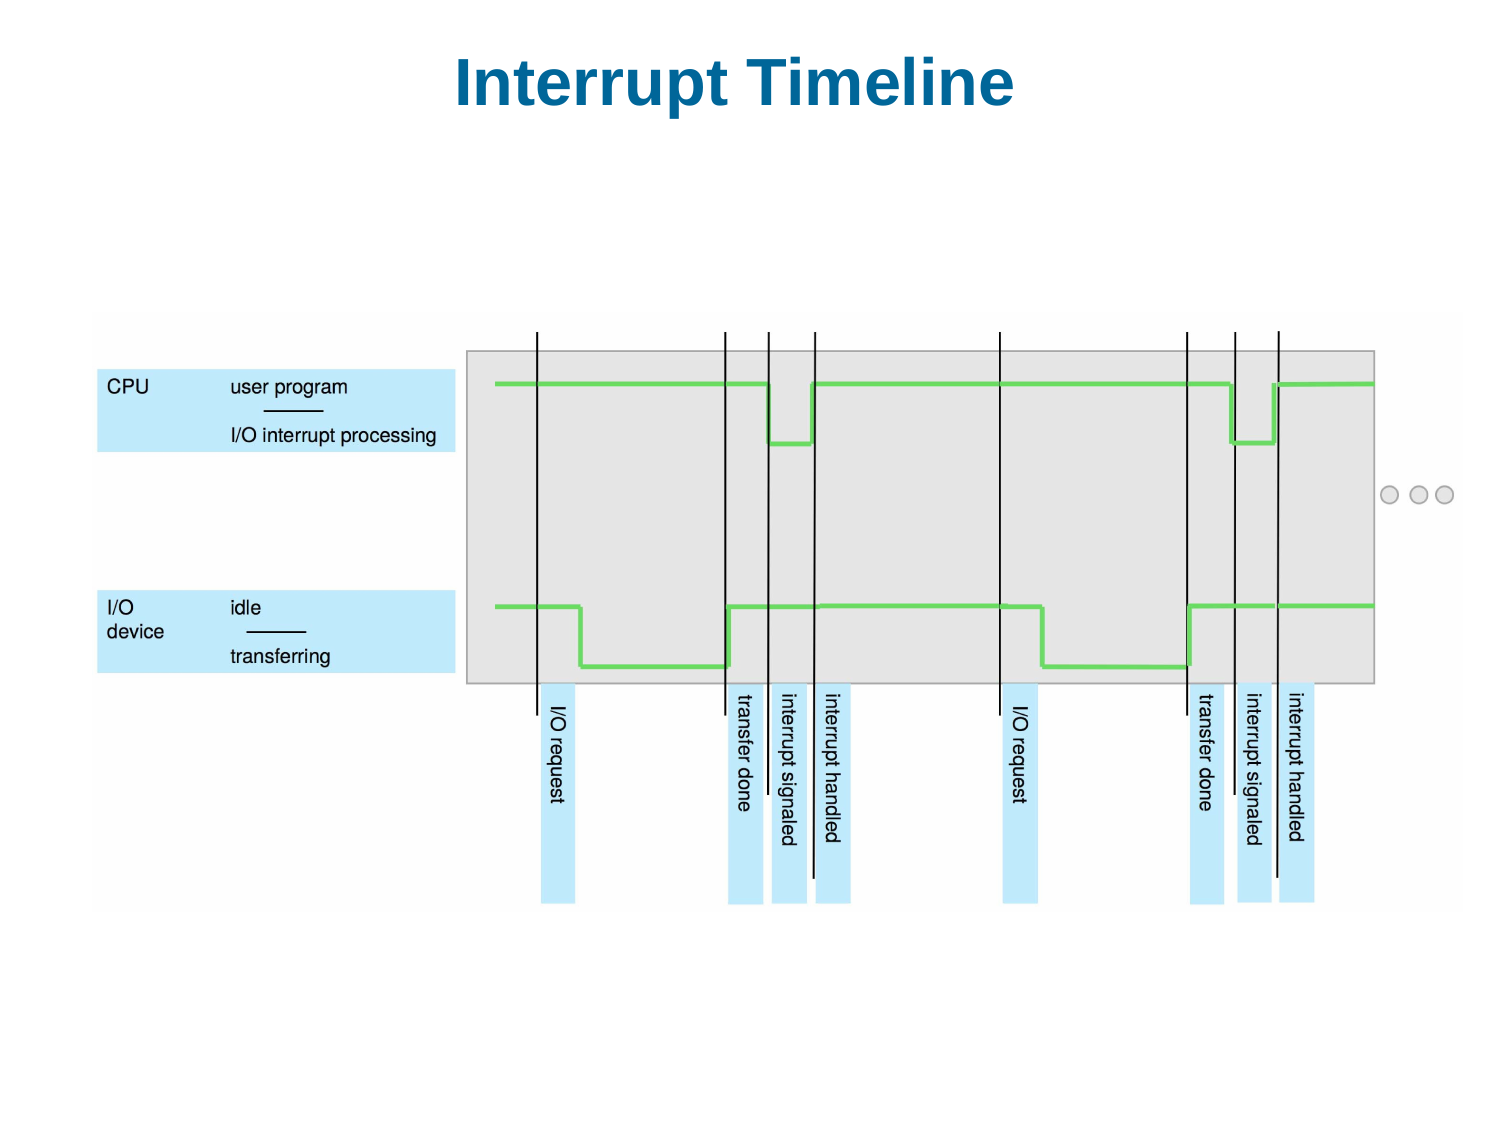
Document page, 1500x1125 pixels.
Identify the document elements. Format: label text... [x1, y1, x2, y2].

picture [92, 312, 1464, 912]
title Interrupt Timeline [75, 32, 1396, 127]
